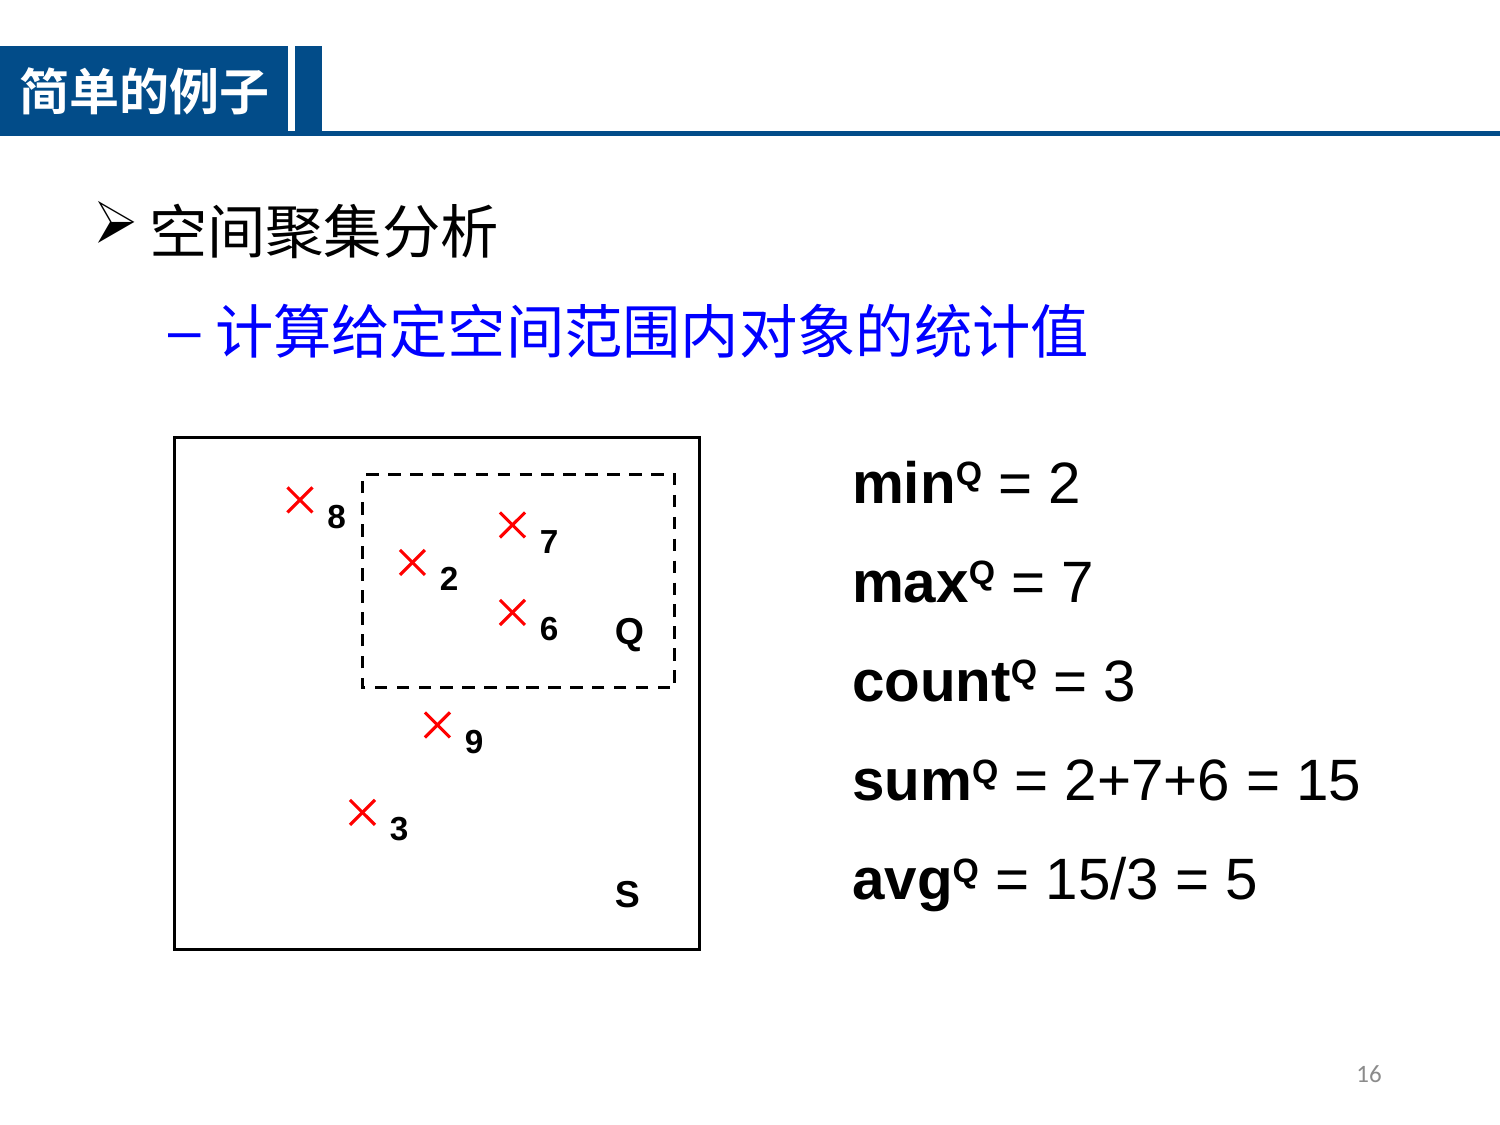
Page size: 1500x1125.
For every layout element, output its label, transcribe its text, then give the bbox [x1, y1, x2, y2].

text_box minQ = 2 maxQ = 7 countQ = 3 sumQ = 2+7+6 = 15 avgQ = 15/3 = 5 [837, 437, 1400, 919]
slide_number 16 [1059, 1042, 1397, 1103]
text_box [424, 712, 488, 768]
text_box [174, 437, 700, 950]
text_box [78, 136, 109, 140]
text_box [1, 46, 321, 134]
text_box S [599, 862, 688, 923]
text_box 空间聚集分析 计算给定空间范围内对象的统计值 [78, 170, 1375, 634]
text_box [362, 474, 675, 688]
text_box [349, 799, 413, 856]
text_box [287, 487, 350, 543]
